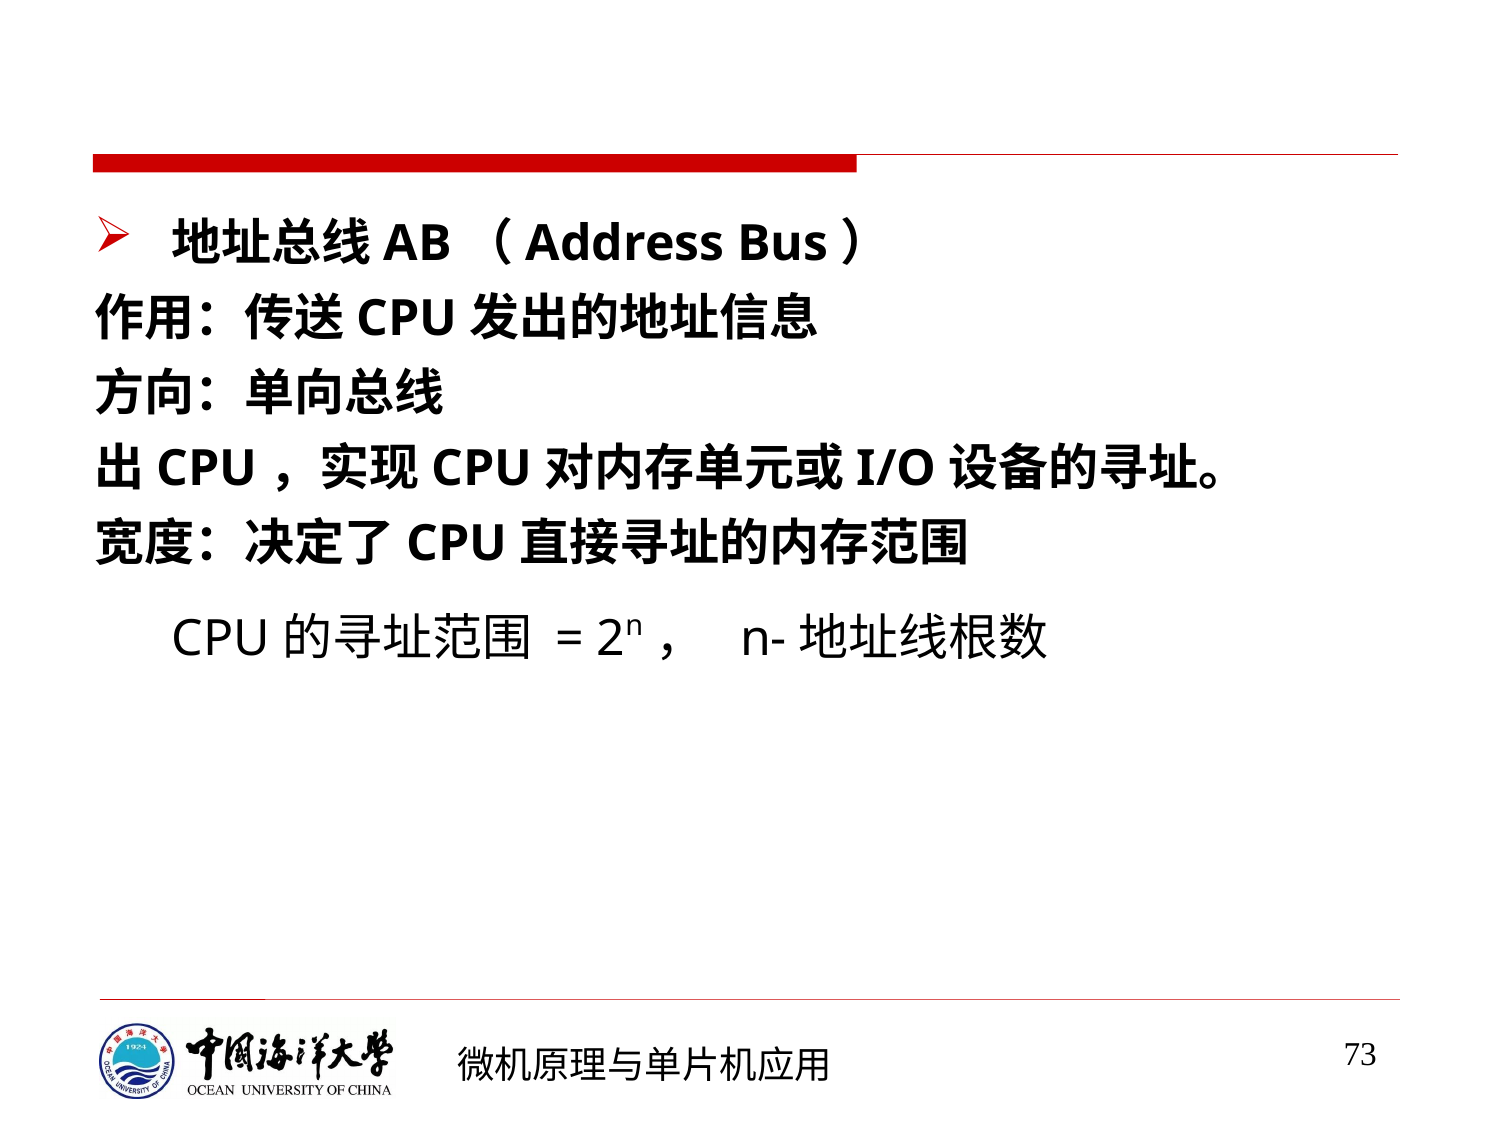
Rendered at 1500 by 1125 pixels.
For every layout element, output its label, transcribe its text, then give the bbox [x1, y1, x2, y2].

list 地址总线AB（Address Bus） 作用：传送CPU发出的地址信息 方向：单向总线 出CPU，实现CPU对内存单元或I/O设备的寻址。 宽度：决定了CPU直接寻址的内存范围 CPU的寻址范围 = 2n， n-地址线根数 [79, 188, 1500, 1011]
slide_number 73 [1328, 1024, 1407, 1103]
picture [99, 1017, 396, 1099]
